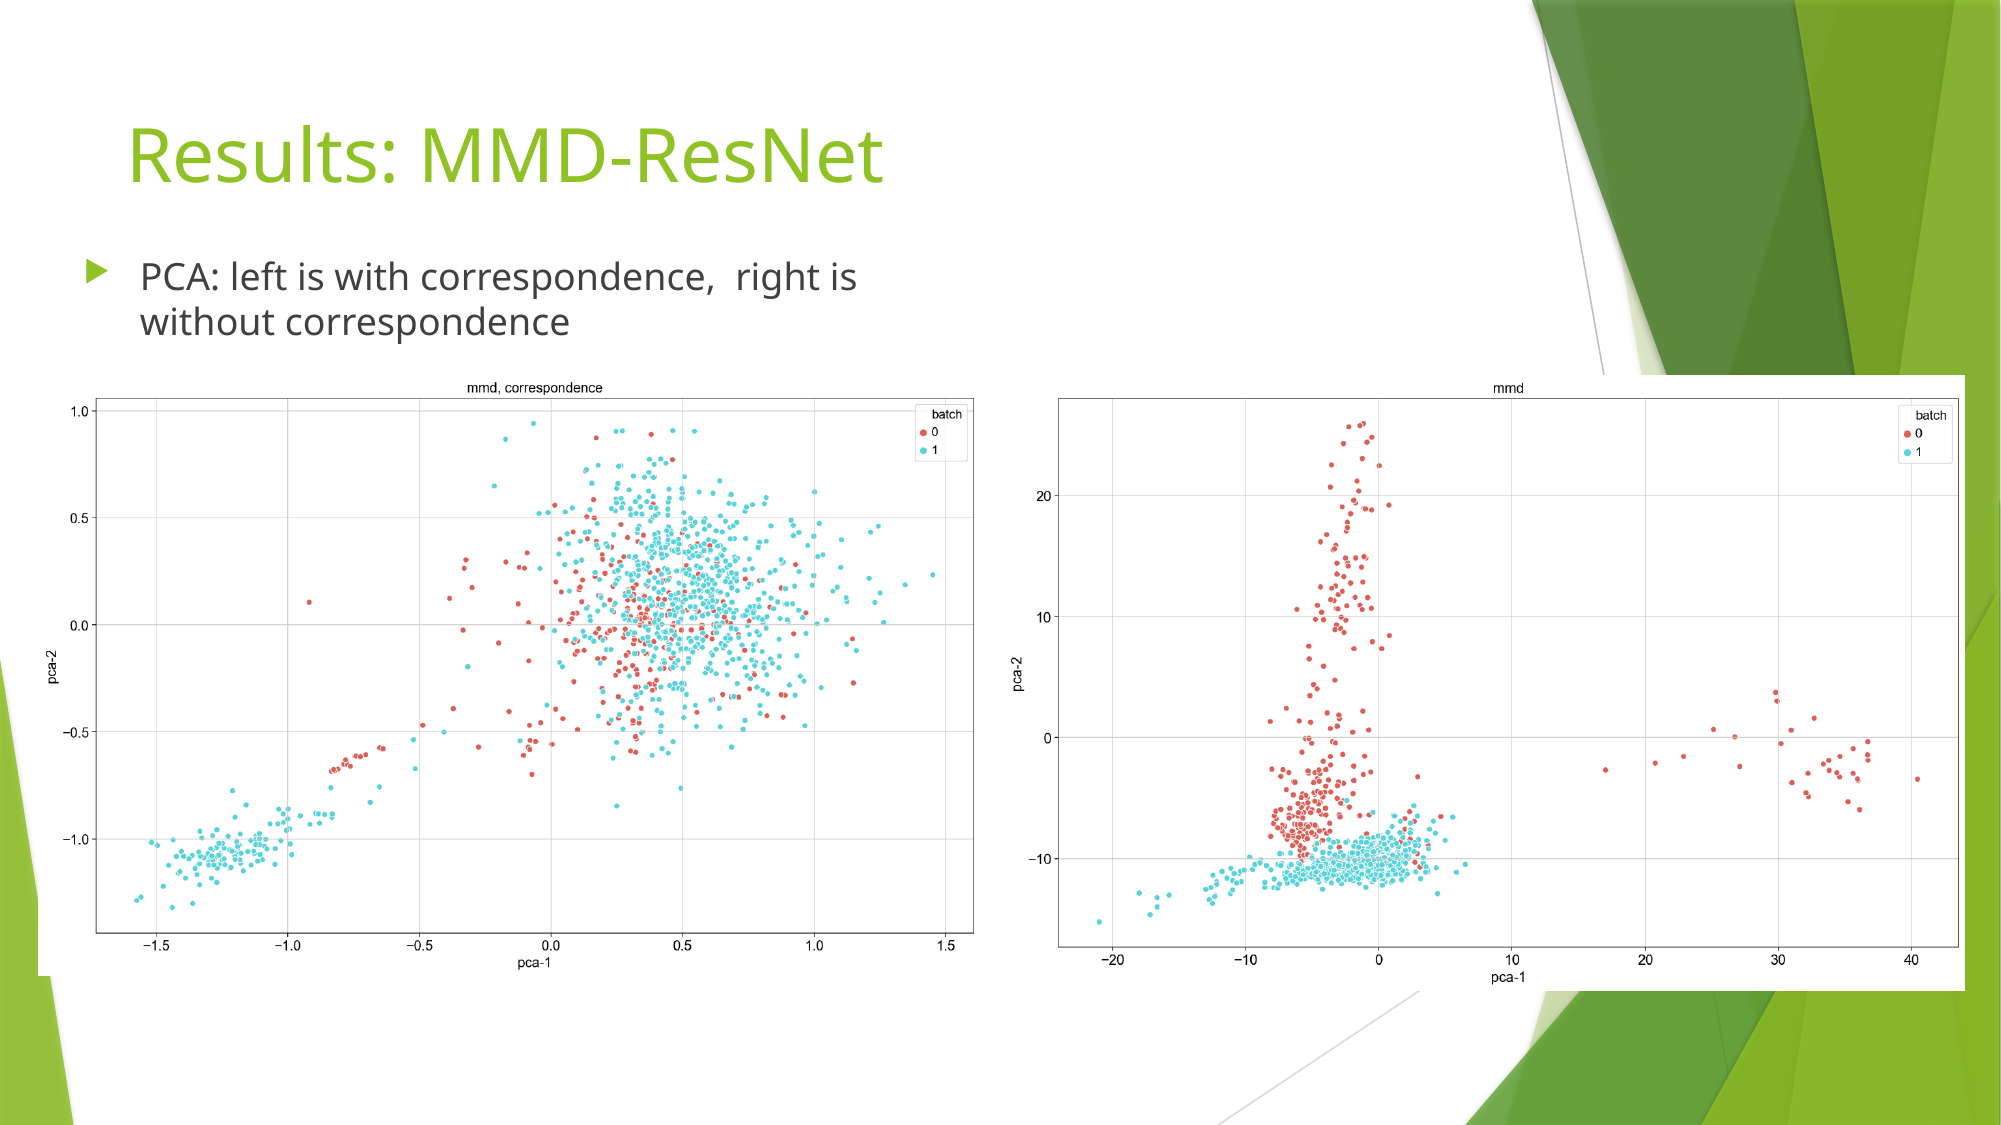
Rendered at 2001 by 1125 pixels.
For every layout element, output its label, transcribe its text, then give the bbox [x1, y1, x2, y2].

picture [38, 374, 981, 976]
title Results: MMD-ResNet [111, 99, 1522, 317]
picture [1003, 374, 1966, 991]
list PCA: left is with correspondence, right is without correspondence [68, 244, 1016, 1034]
